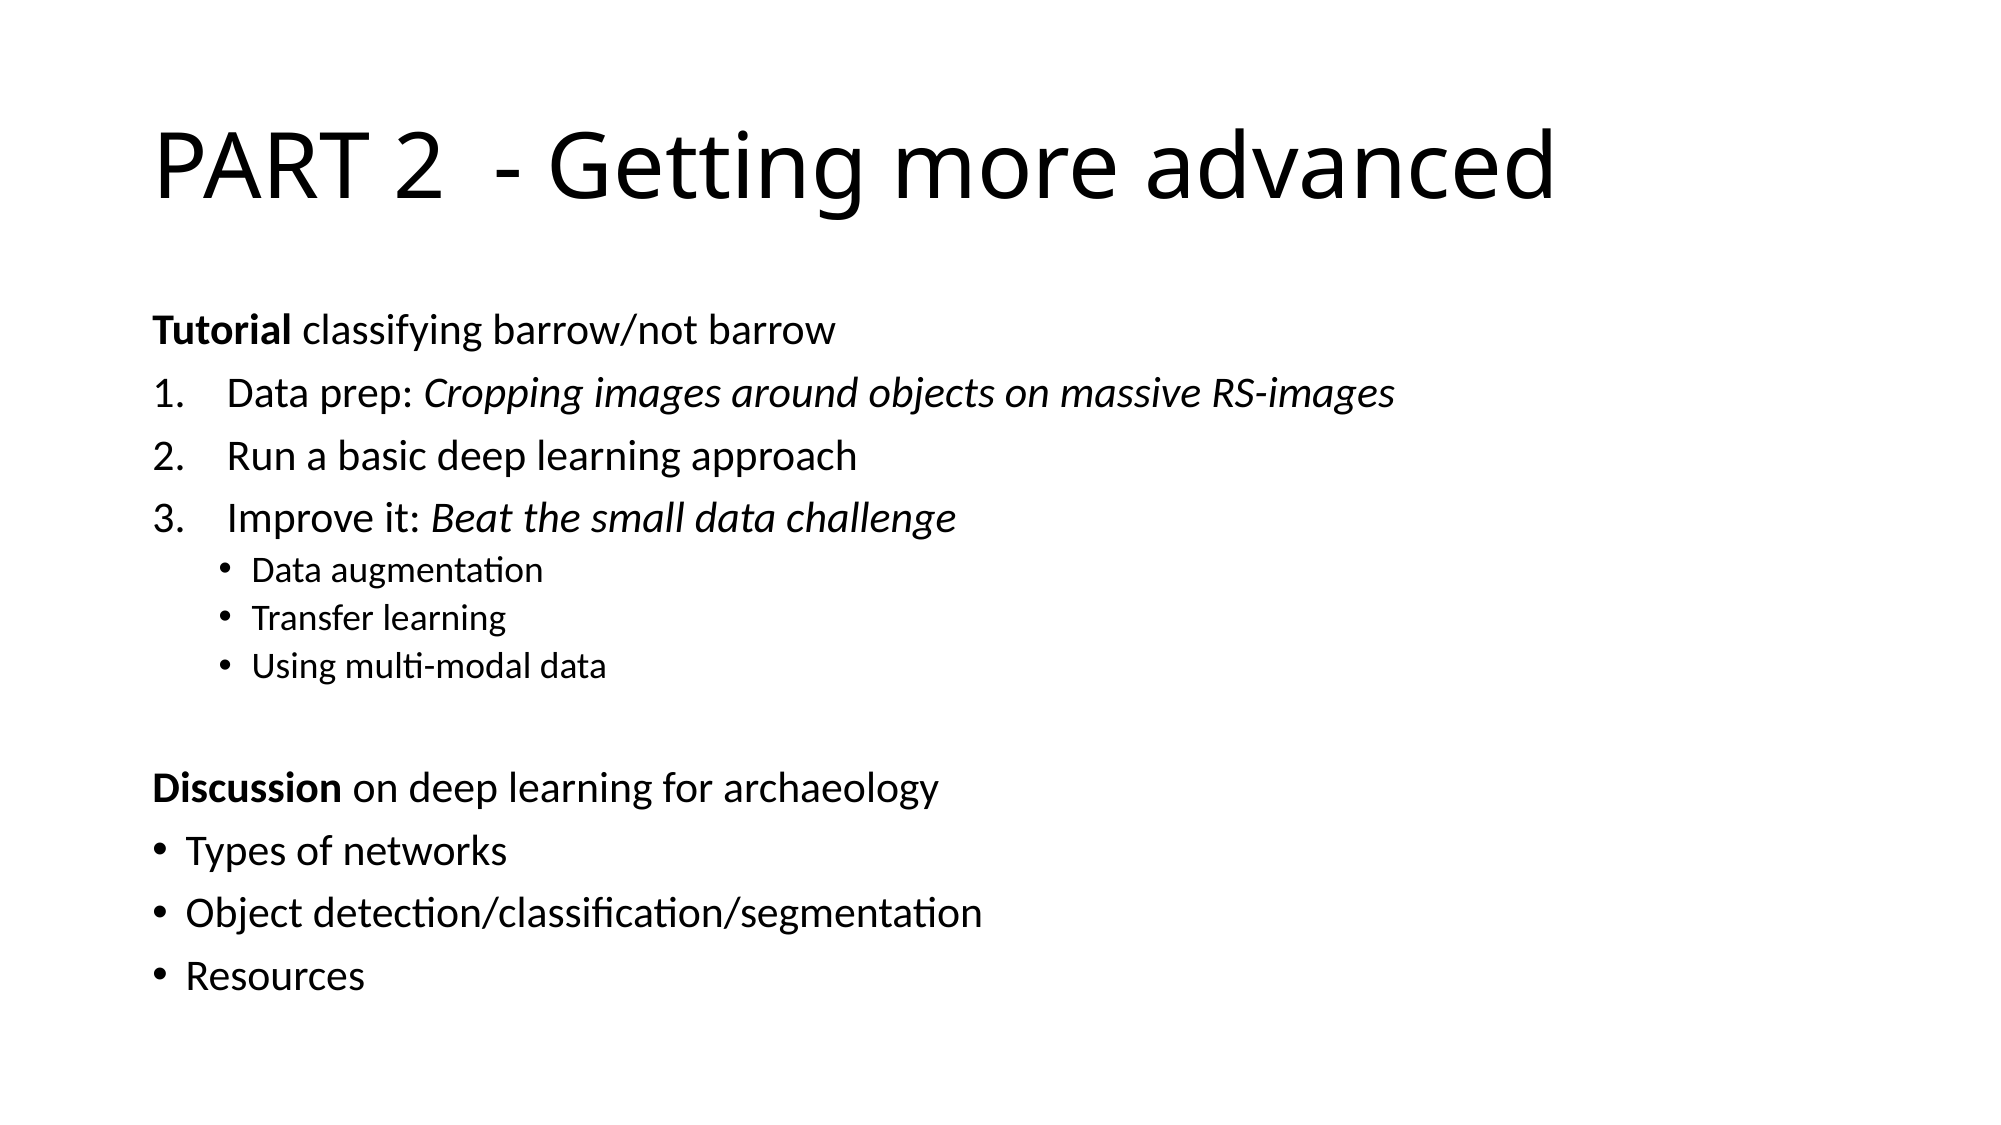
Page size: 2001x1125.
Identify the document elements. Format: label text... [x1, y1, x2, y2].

list Tutorial classifying barrow/not barrow Data prep: Cropping images around objects on massive RS-images Run a basic deep learning approach Improve it: Beat the small data challenge Data augmentation Transfer learning Using multi-modal data Discussion on deep learning for archaeology Types of networks Object detection/classification/segmentation Resources [137, 299, 1863, 1014]
title PART 2 - Getting more advanced [137, 59, 1863, 278]
